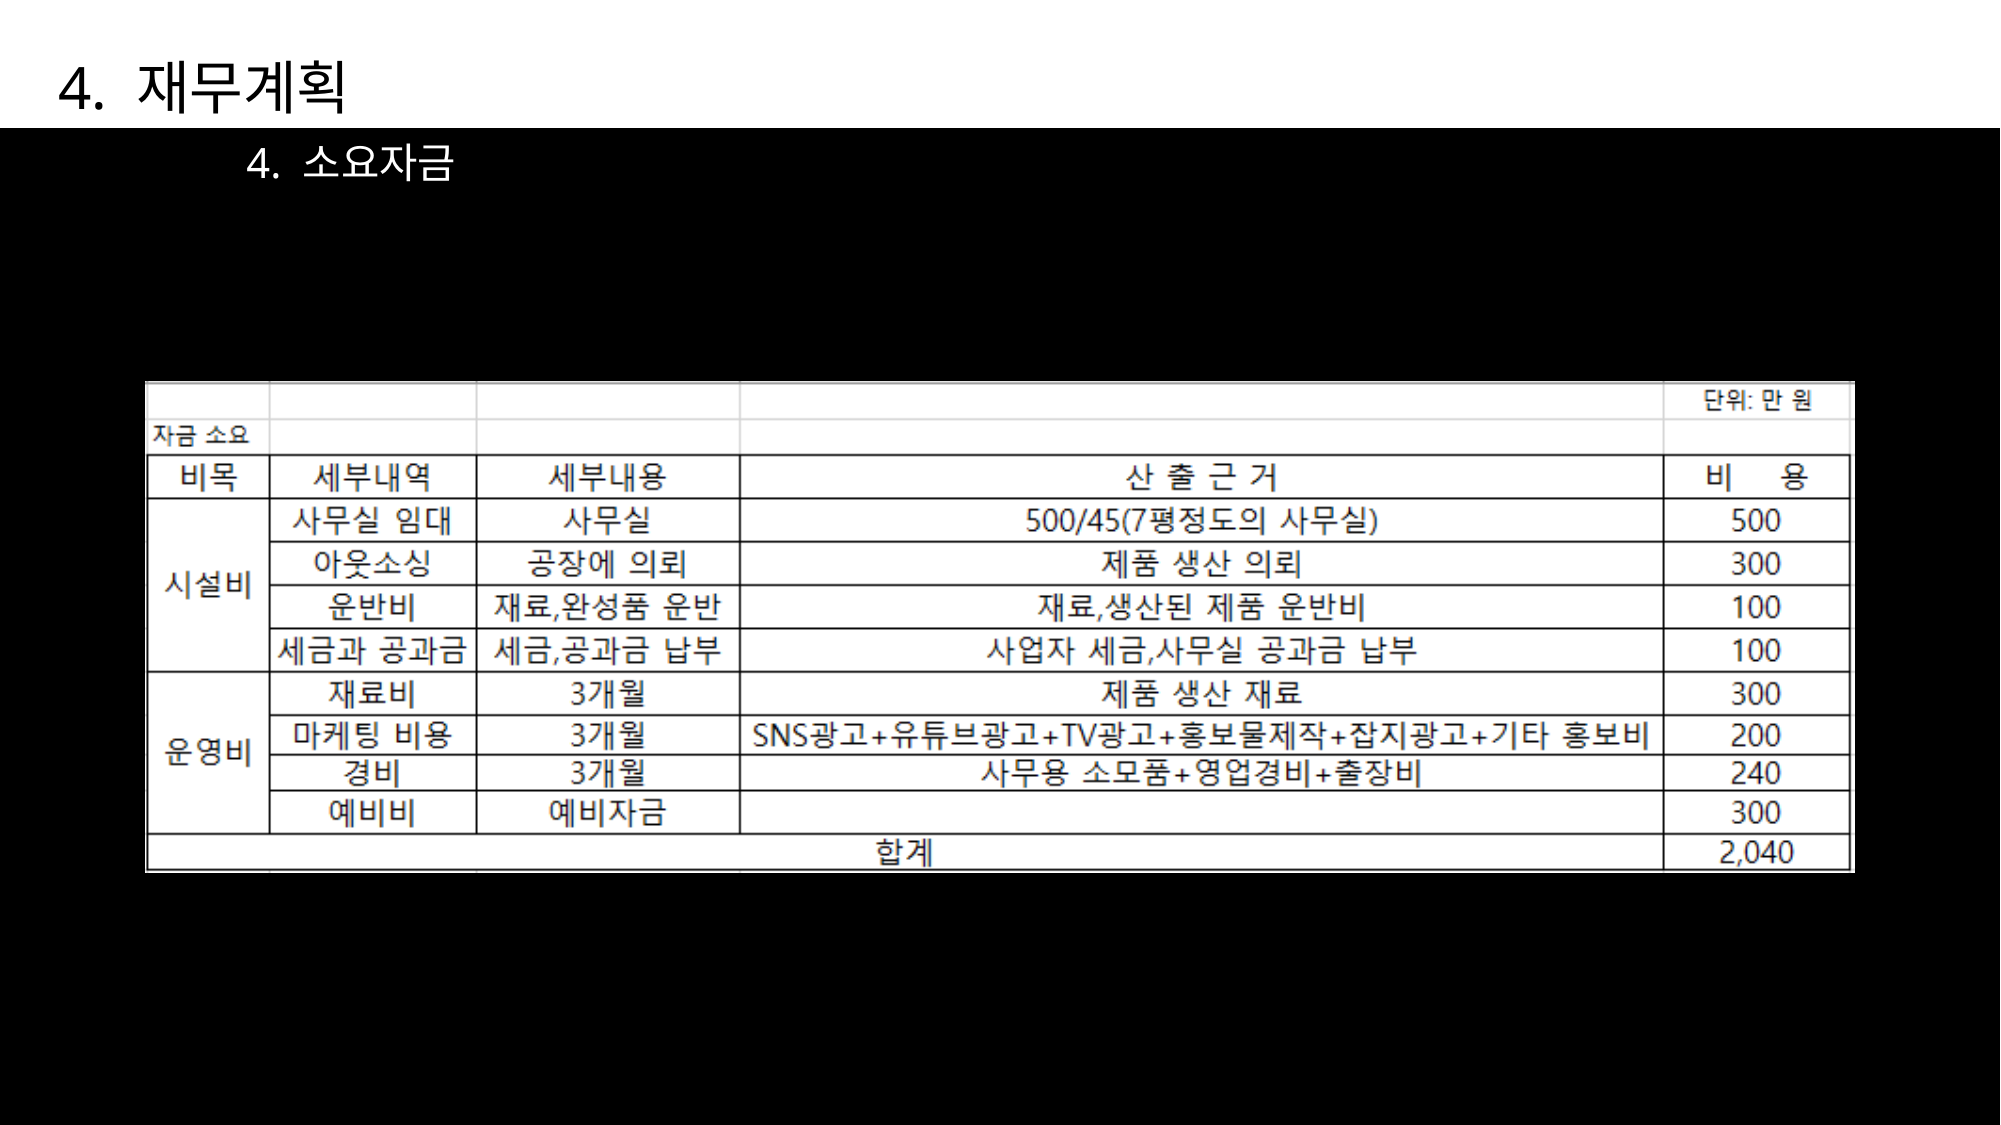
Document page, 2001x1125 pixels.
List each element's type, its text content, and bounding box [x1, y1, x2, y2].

text_box [0, 128, 2000, 1125]
picture [145, 381, 1855, 873]
text_box 4. 재무계획 [43, 43, 379, 129]
text_box 4. 소요자금 [231, 129, 724, 194]
